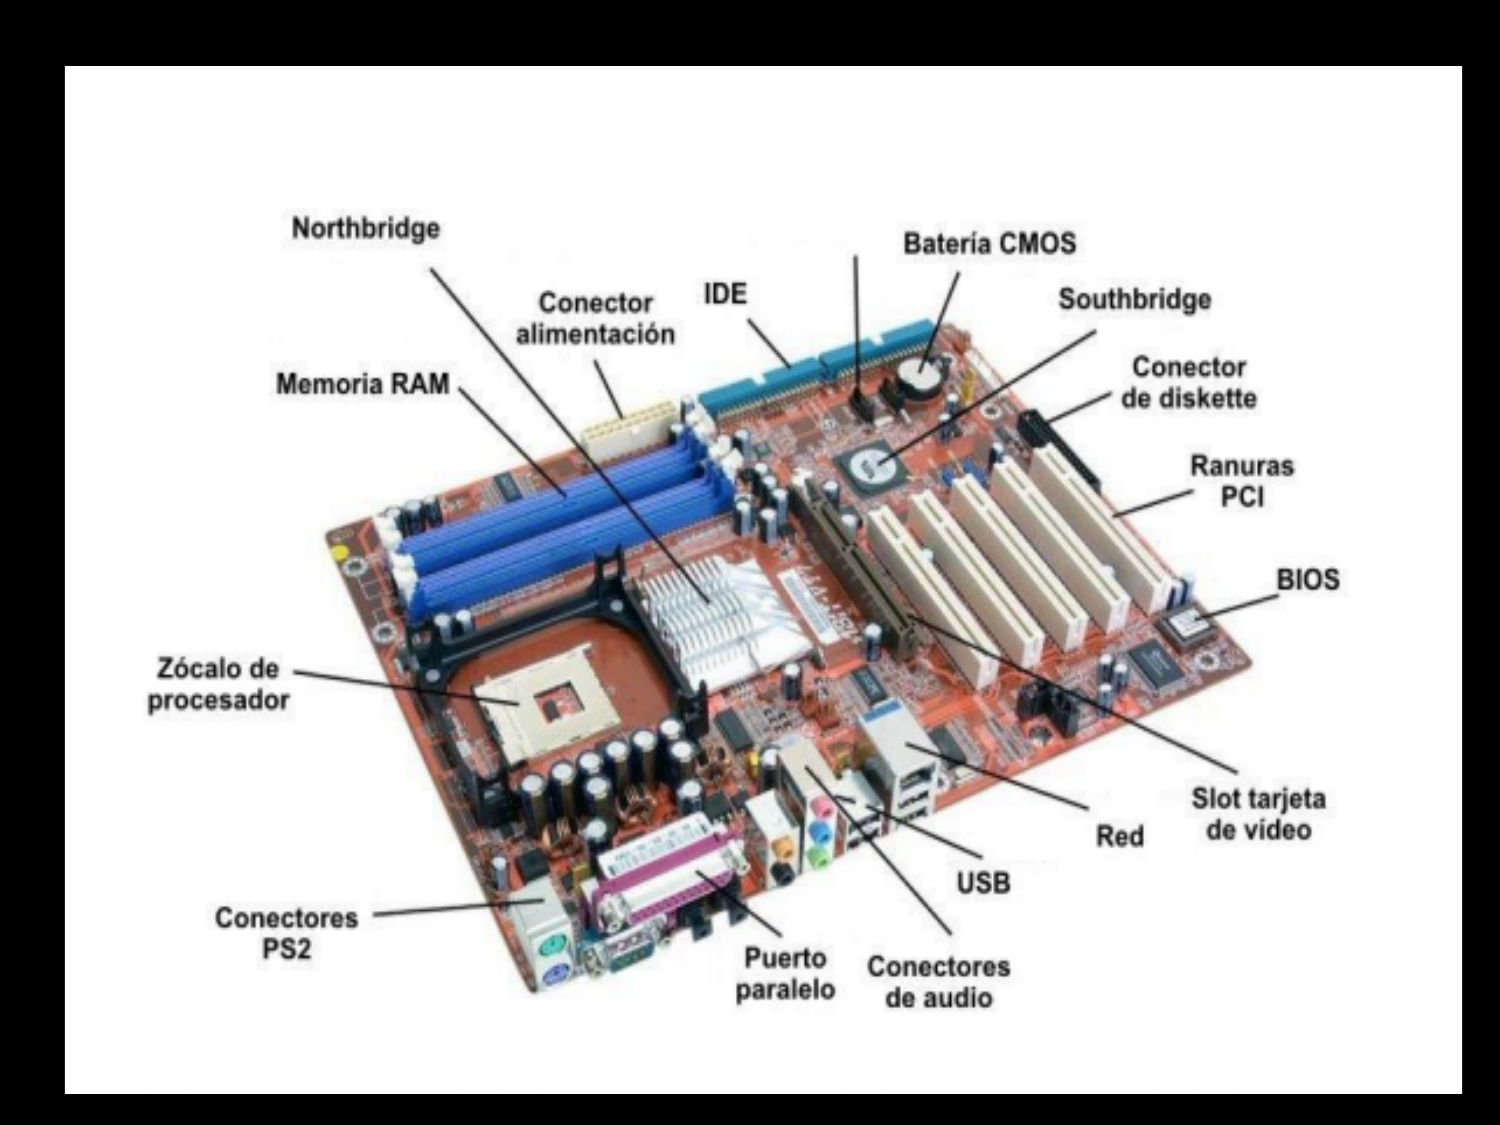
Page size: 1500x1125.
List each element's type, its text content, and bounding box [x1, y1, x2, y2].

slide_number 8 [1059, 1094, 1397, 1103]
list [64, 66, 1463, 1094]
